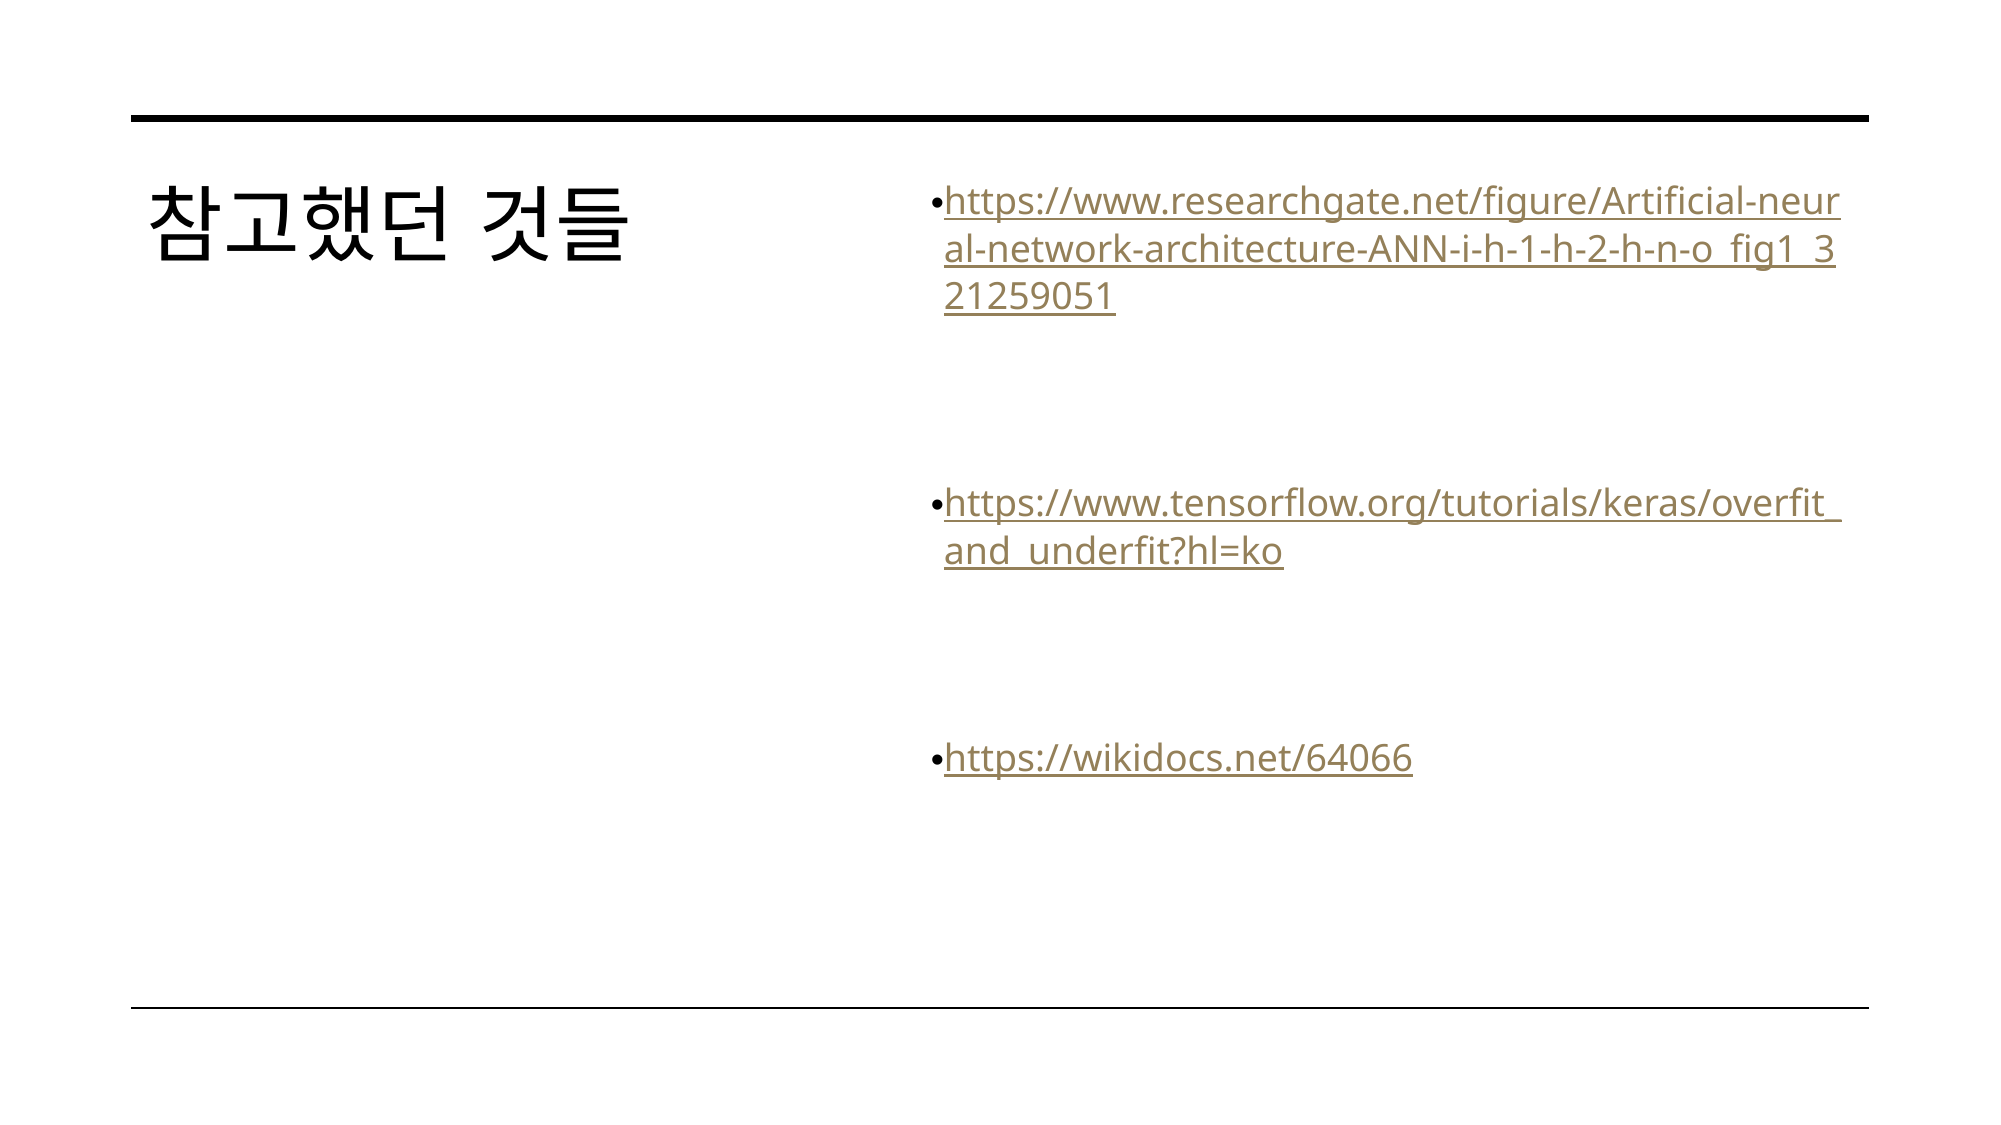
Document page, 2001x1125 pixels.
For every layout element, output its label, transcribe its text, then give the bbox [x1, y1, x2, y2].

text_box https://www.researchgate.net/figure/Artificial-neural-network-architecture-ANN-i-h-1-h-2-h-n-o_fig1_321259051 https://www.tensorflow.org/tutorials/keras/overfit_and_underfit?hl=ko https://wikidocs.net/64066 [915, 101, 1869, 1028]
text_box 참고했던 것들 [131, 164, 689, 1028]
